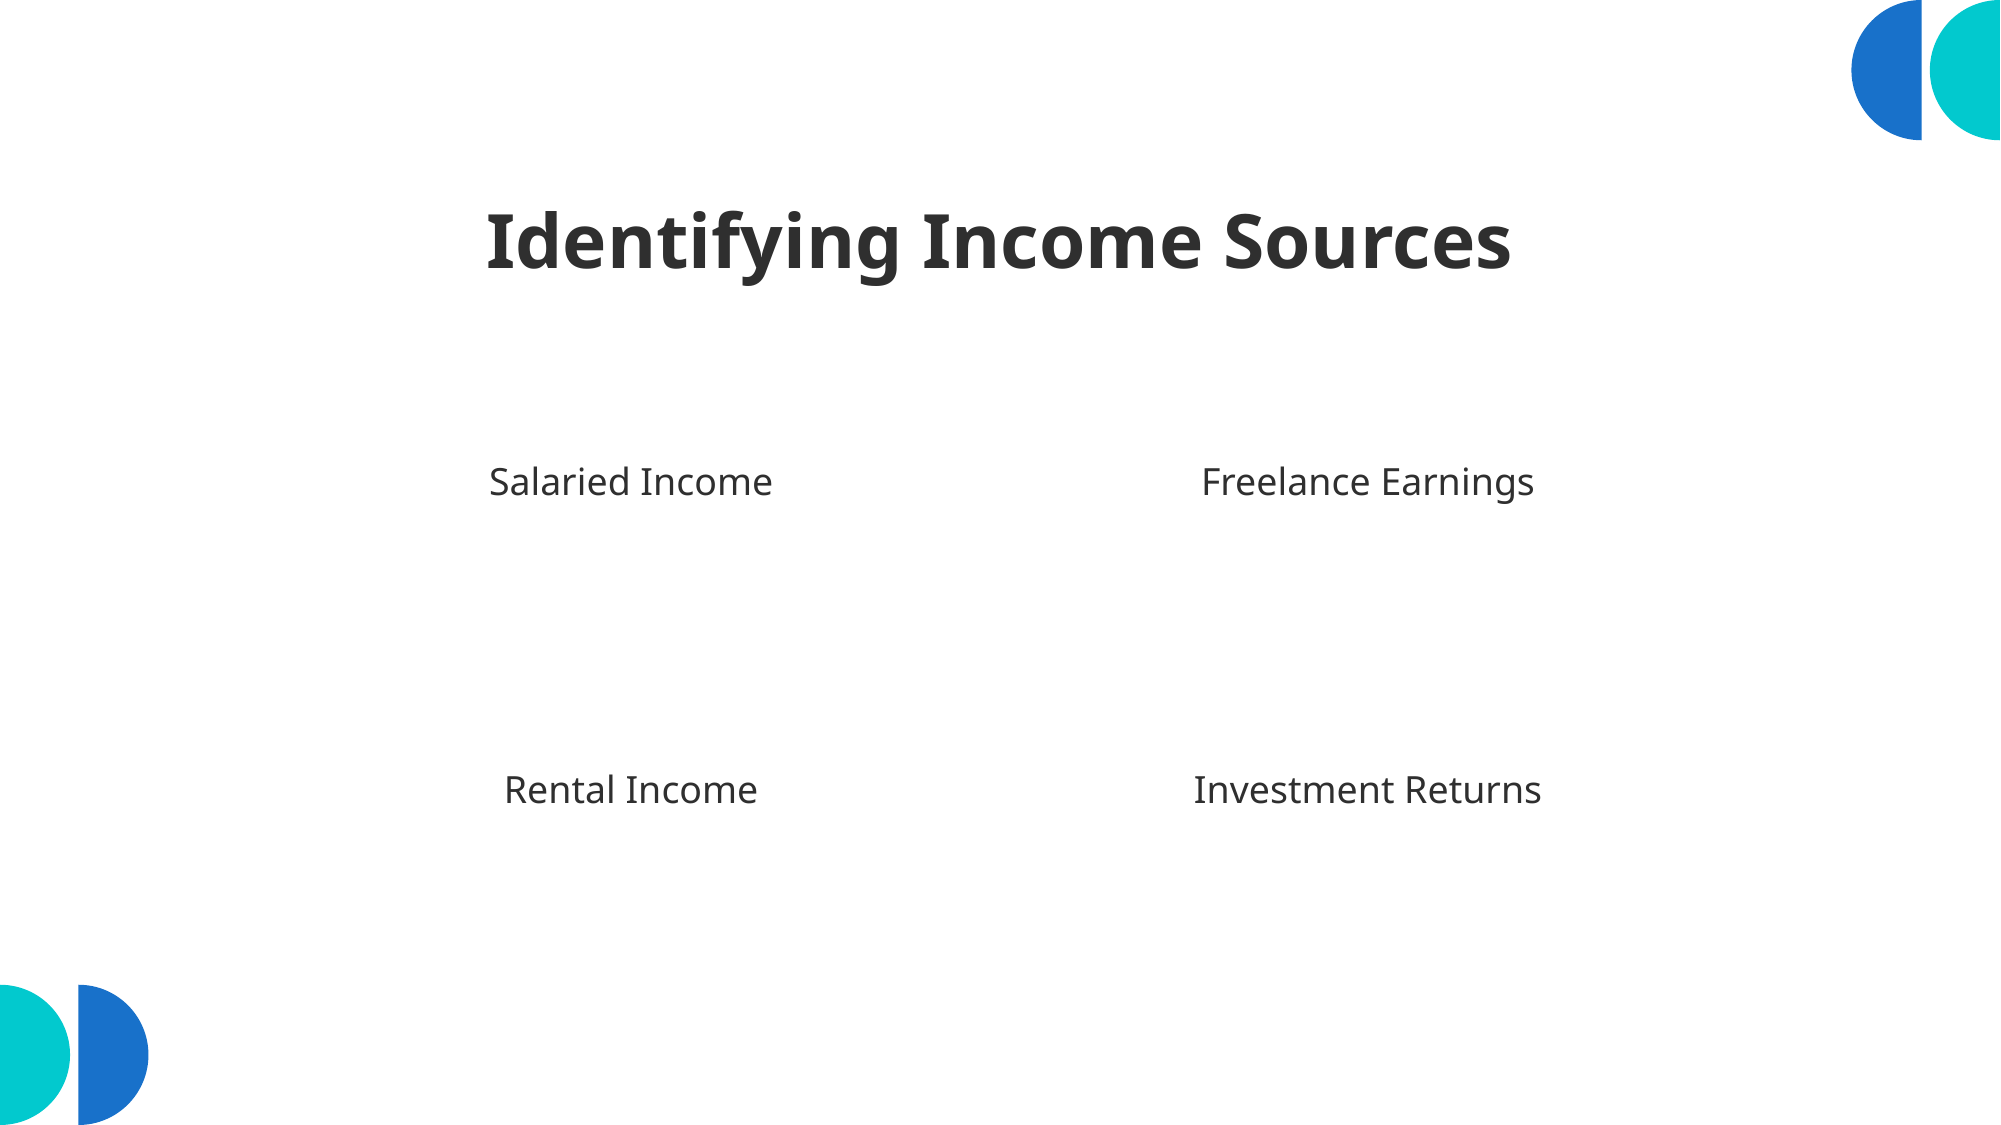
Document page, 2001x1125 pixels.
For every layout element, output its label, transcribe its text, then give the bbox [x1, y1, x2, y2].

list Investment Returns [1075, 710, 1661, 811]
list Rental Income [338, 710, 925, 811]
title Identifying Income Sources [138, 145, 1862, 332]
list Freelance Earnings [1075, 402, 1661, 503]
list Salaried Income [338, 402, 925, 503]
